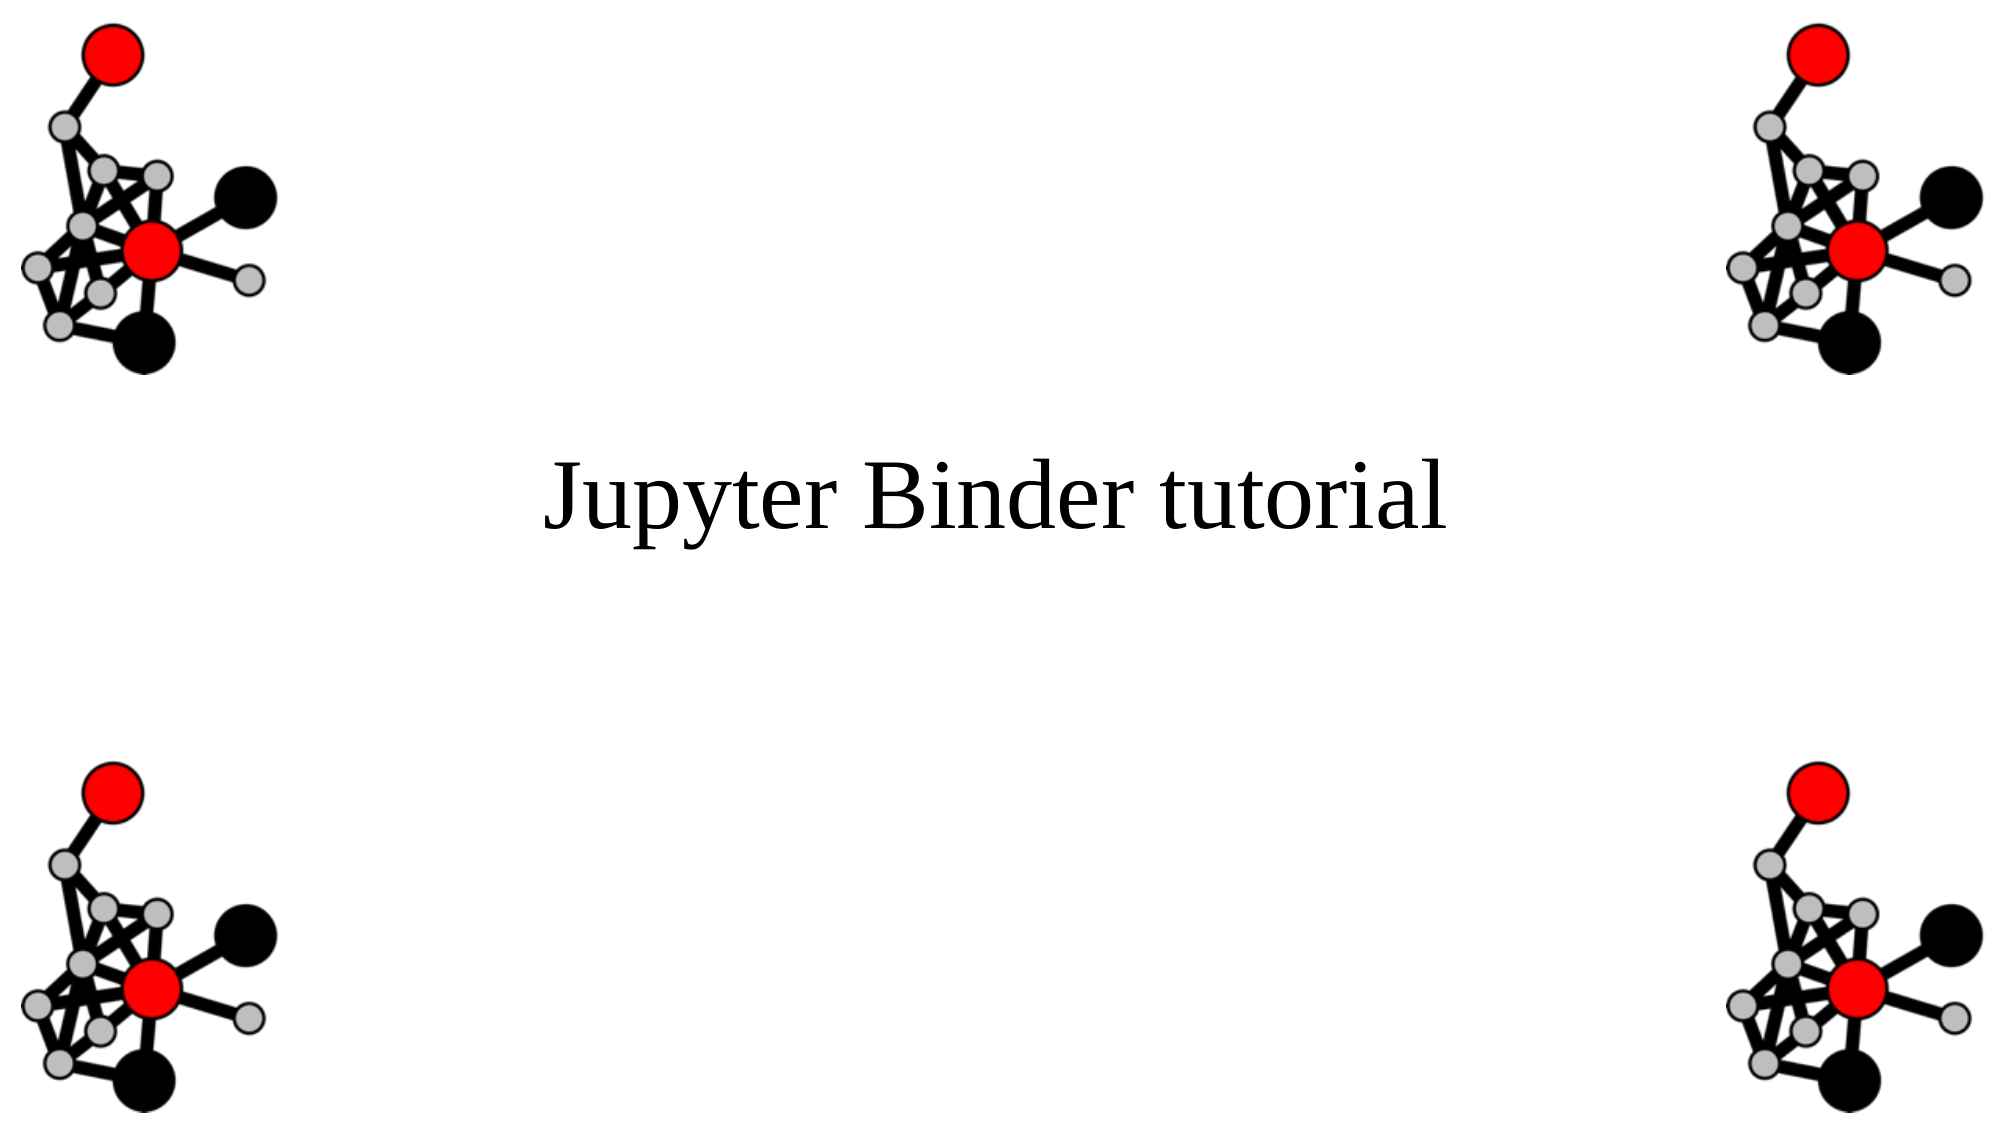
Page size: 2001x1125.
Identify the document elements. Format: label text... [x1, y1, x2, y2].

picture [1726, 657, 2000, 1113]
text_box Jupyter Binder tutorial [528, 420, 1464, 556]
picture [21, 657, 343, 1113]
picture [1726, 0, 2000, 375]
picture [21, 0, 343, 375]
